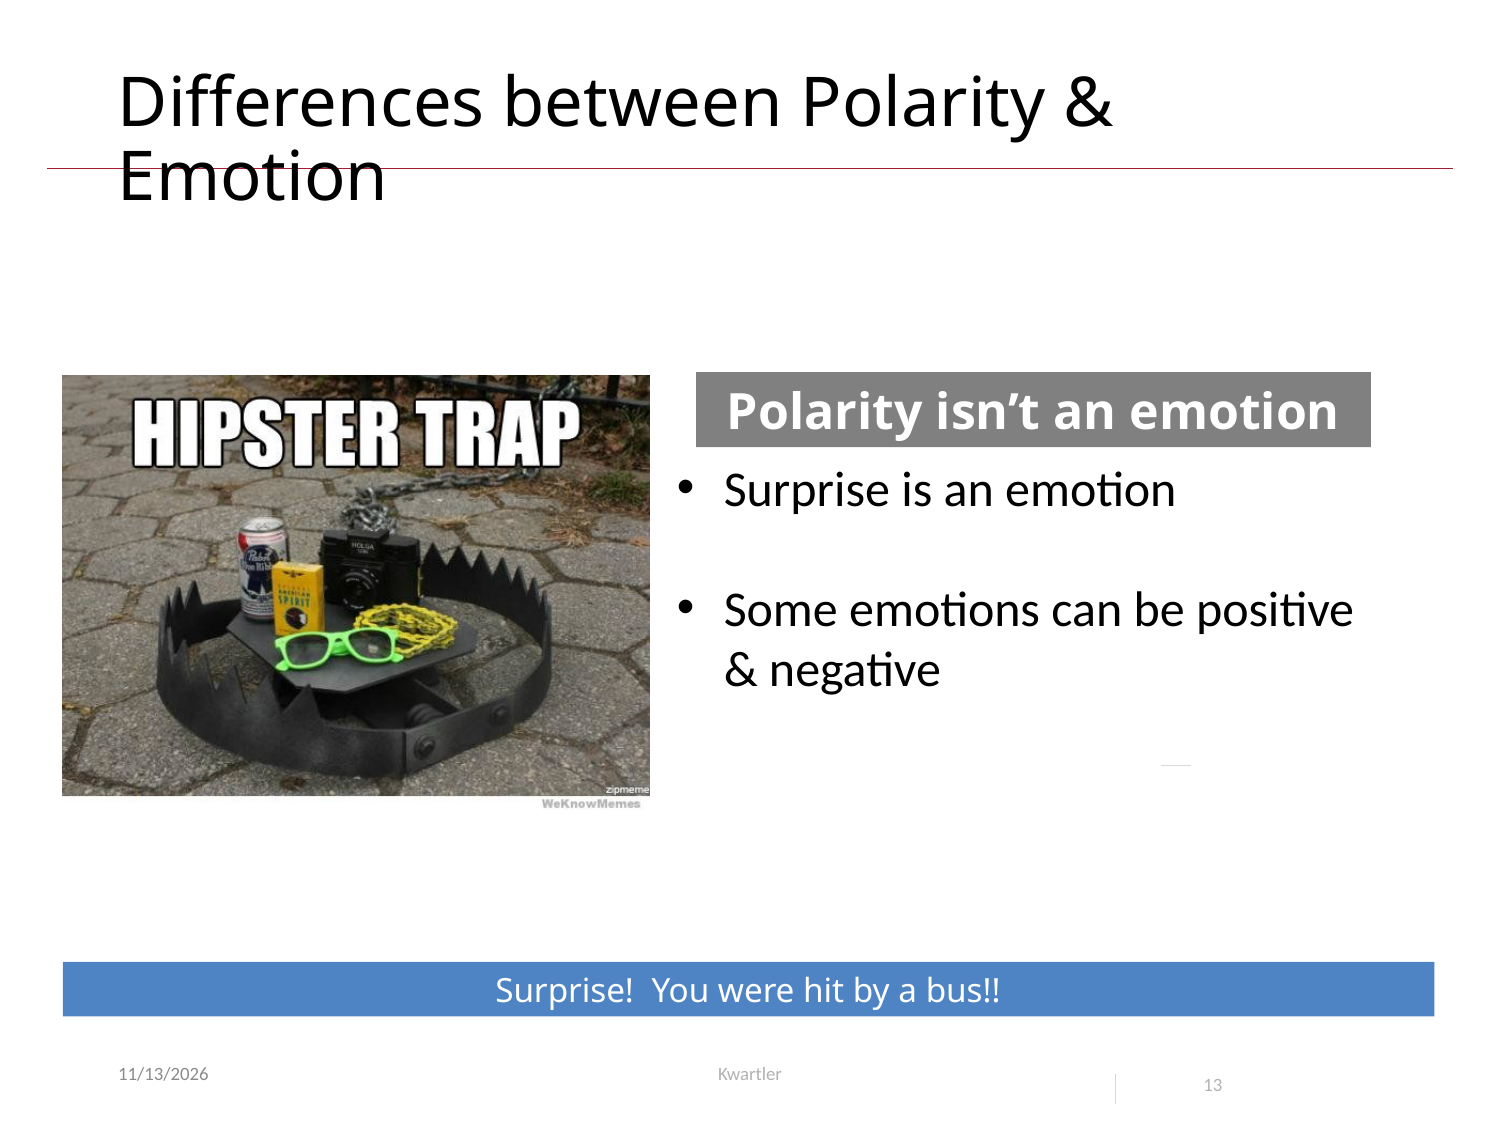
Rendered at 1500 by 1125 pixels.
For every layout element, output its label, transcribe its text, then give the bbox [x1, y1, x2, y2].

text_box Surprise is an emotion Some emotions can be positive & negative [662, 449, 1381, 764]
title Differences between Polarity & Emotion [103, 59, 1397, 157]
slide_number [103, 1042, 441, 1103]
text_box Surprise! You were hit by a bus!! [62, 961, 1435, 1017]
picture [61, 375, 650, 810]
text_box Polarity isn’t an emotion [695, 371, 1372, 448]
slide_number 13 [1188, 1042, 1330, 1103]
footer Kwartler [496, 1042, 1004, 1103]
